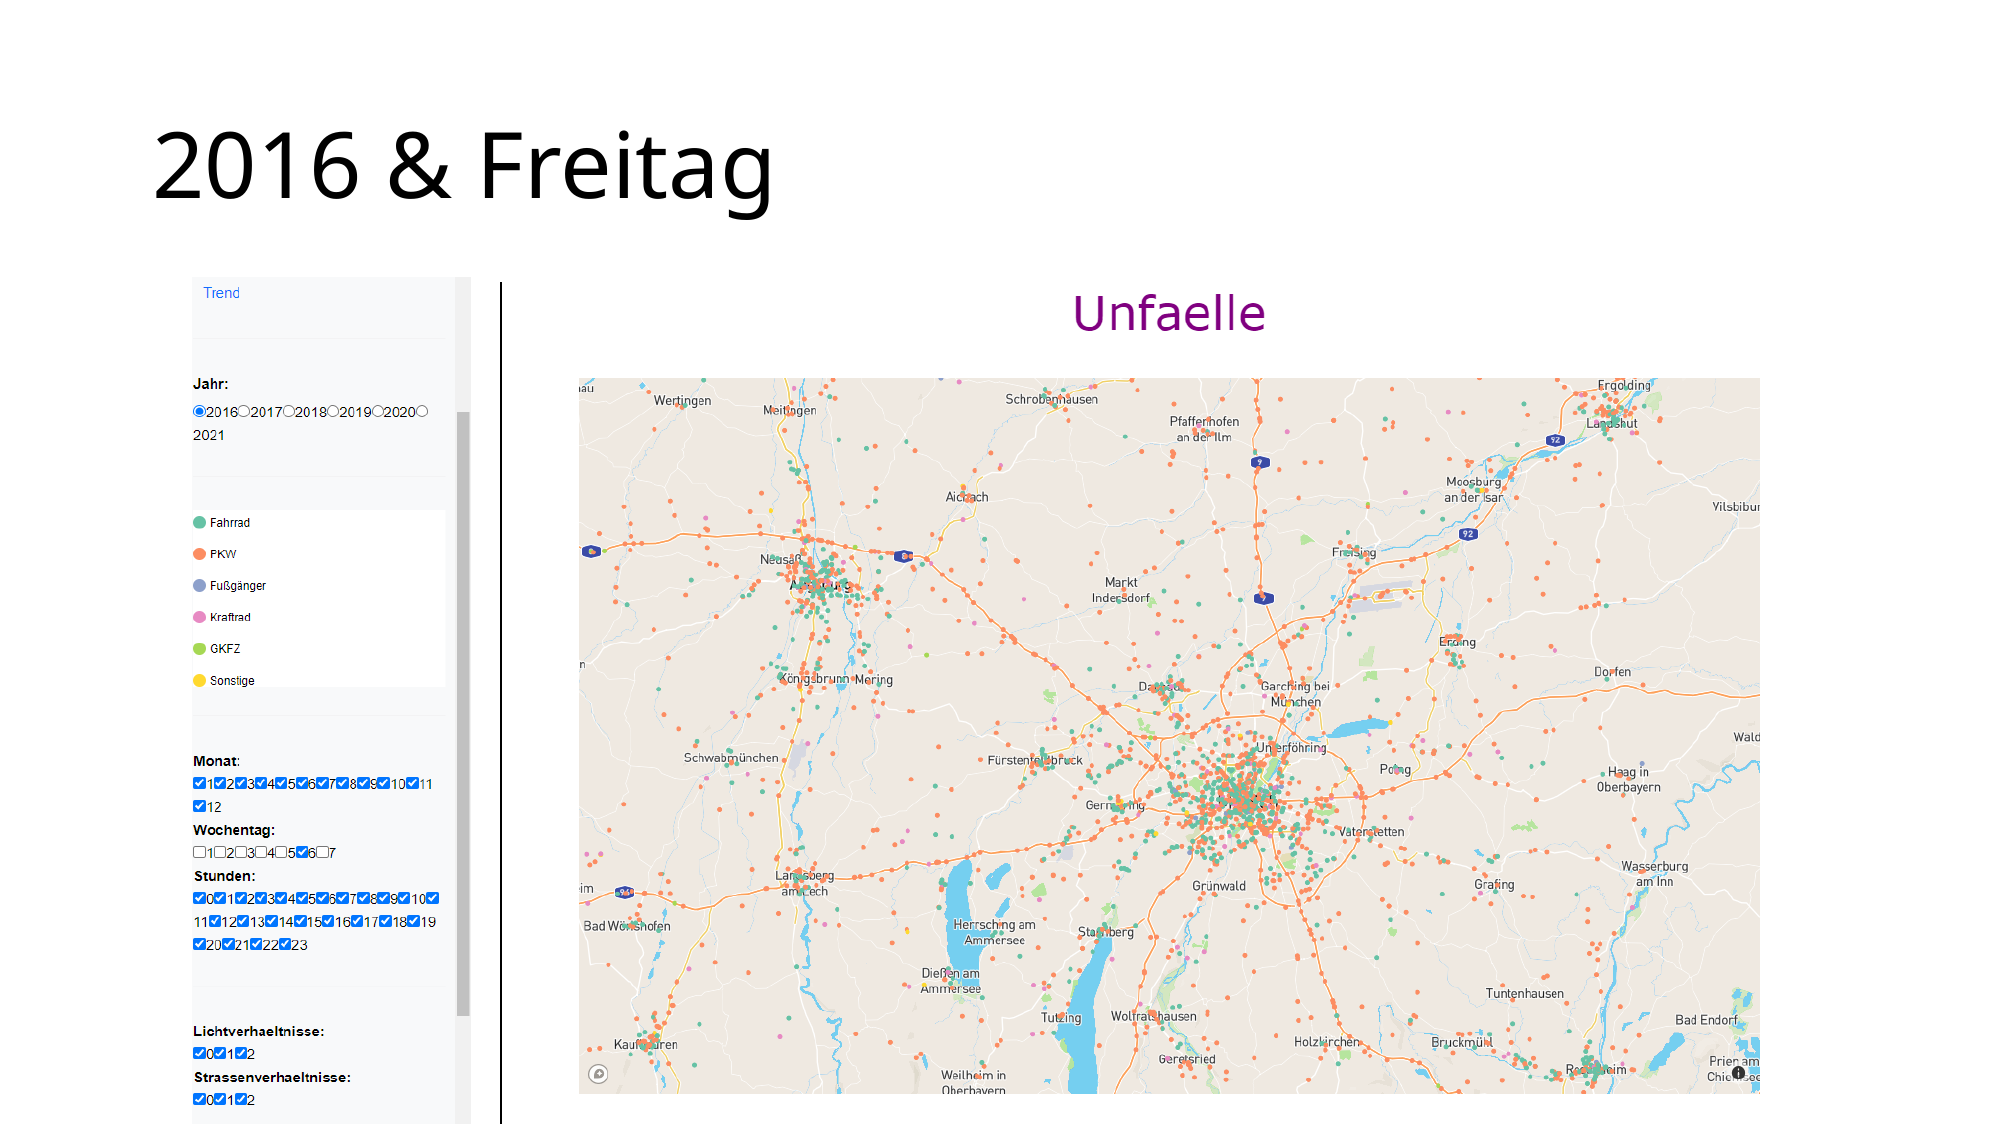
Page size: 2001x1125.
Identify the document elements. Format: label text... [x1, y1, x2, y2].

title 2016 & Freitag [137, 59, 1863, 278]
picture [192, 277, 1808, 1125]
